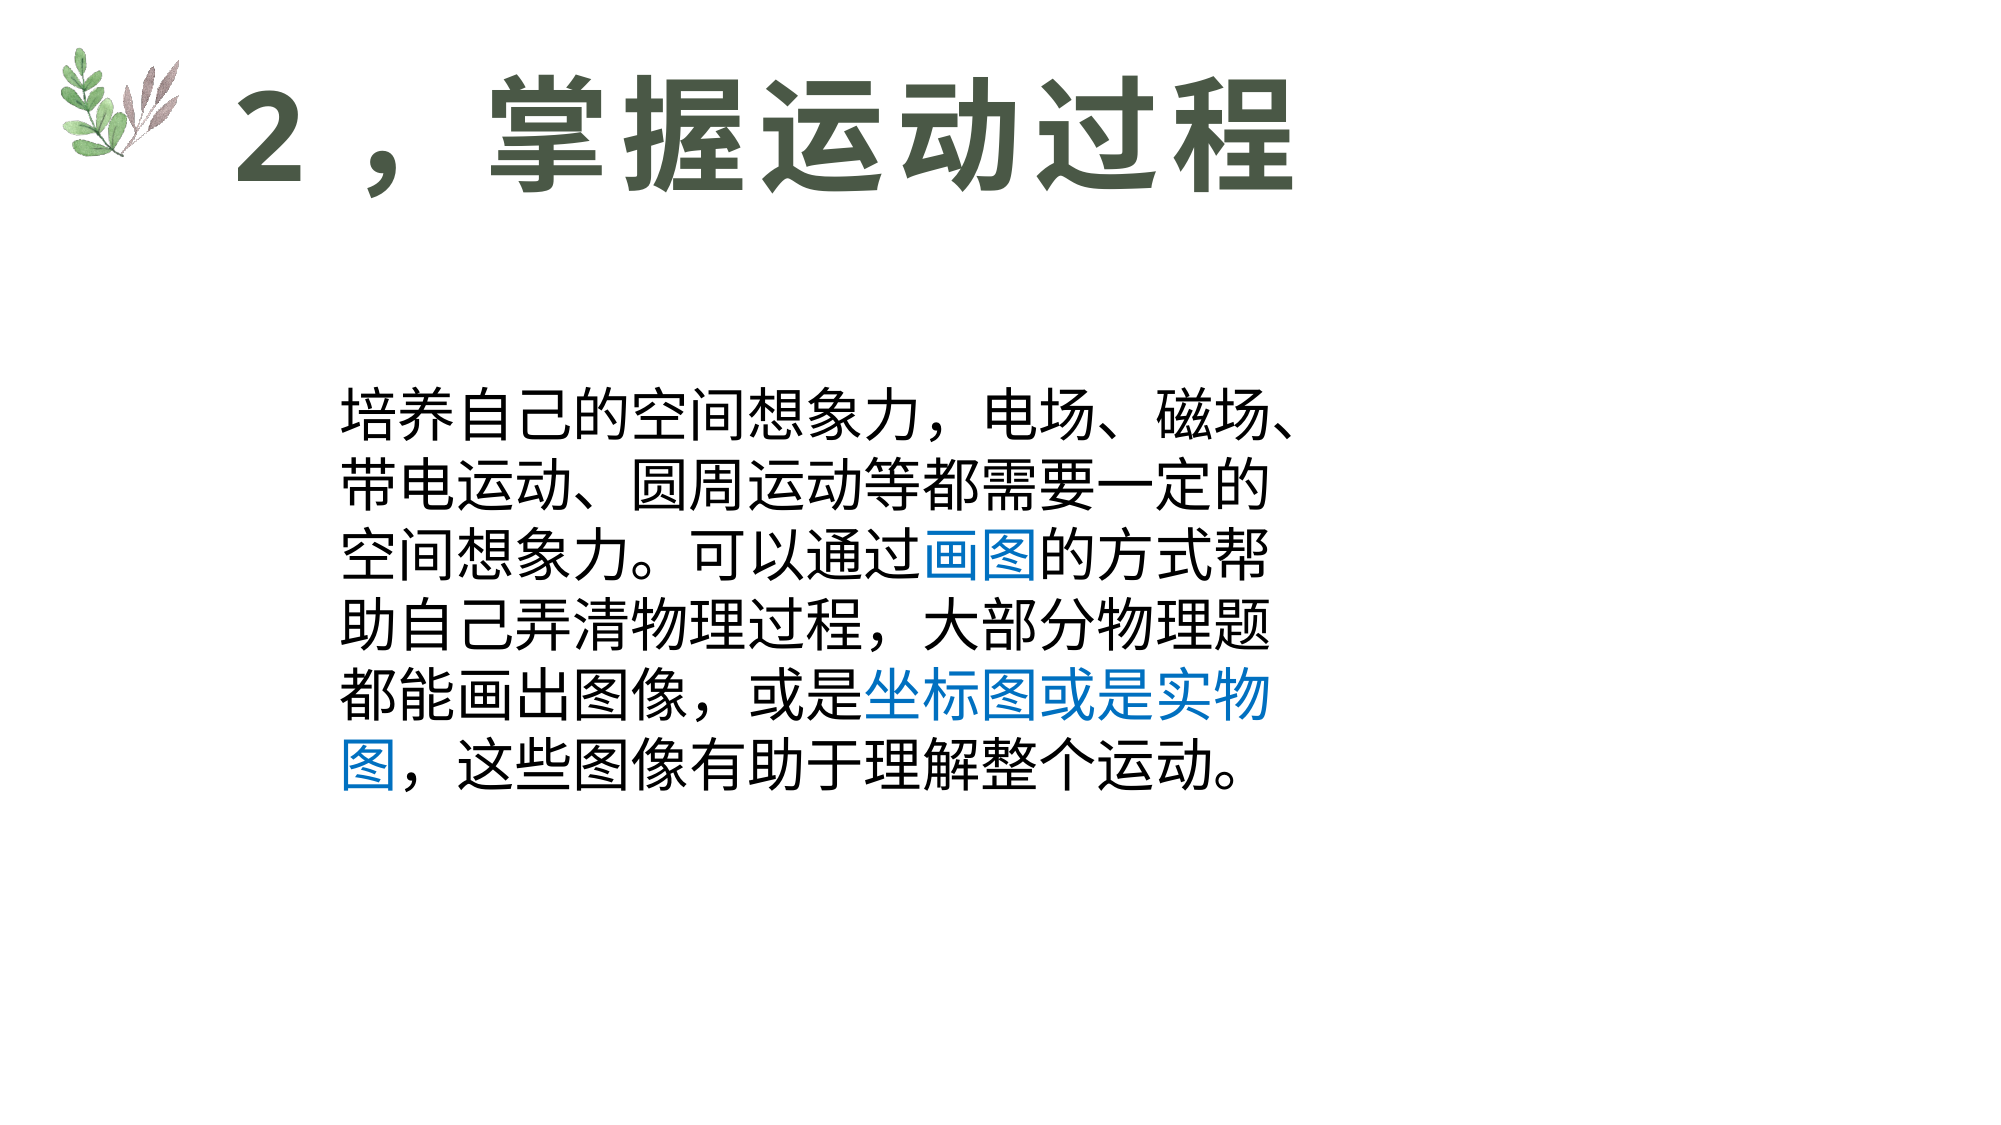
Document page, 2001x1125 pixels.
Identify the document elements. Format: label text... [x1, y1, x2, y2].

text_box 培养自己的空间想象力，电场、磁场、带电运动、圆周运动等都需要一定的空间想象力。可以通过画图的方式帮助自己弄清物理过程，大部分物理题都能画出图像，或是坐标图或是实物图，这些图像有助于理解整个运动。 [324, 370, 1297, 805]
text_box 2，掌握运动过程 [218, 49, 1455, 214]
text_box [61, 46, 179, 160]
